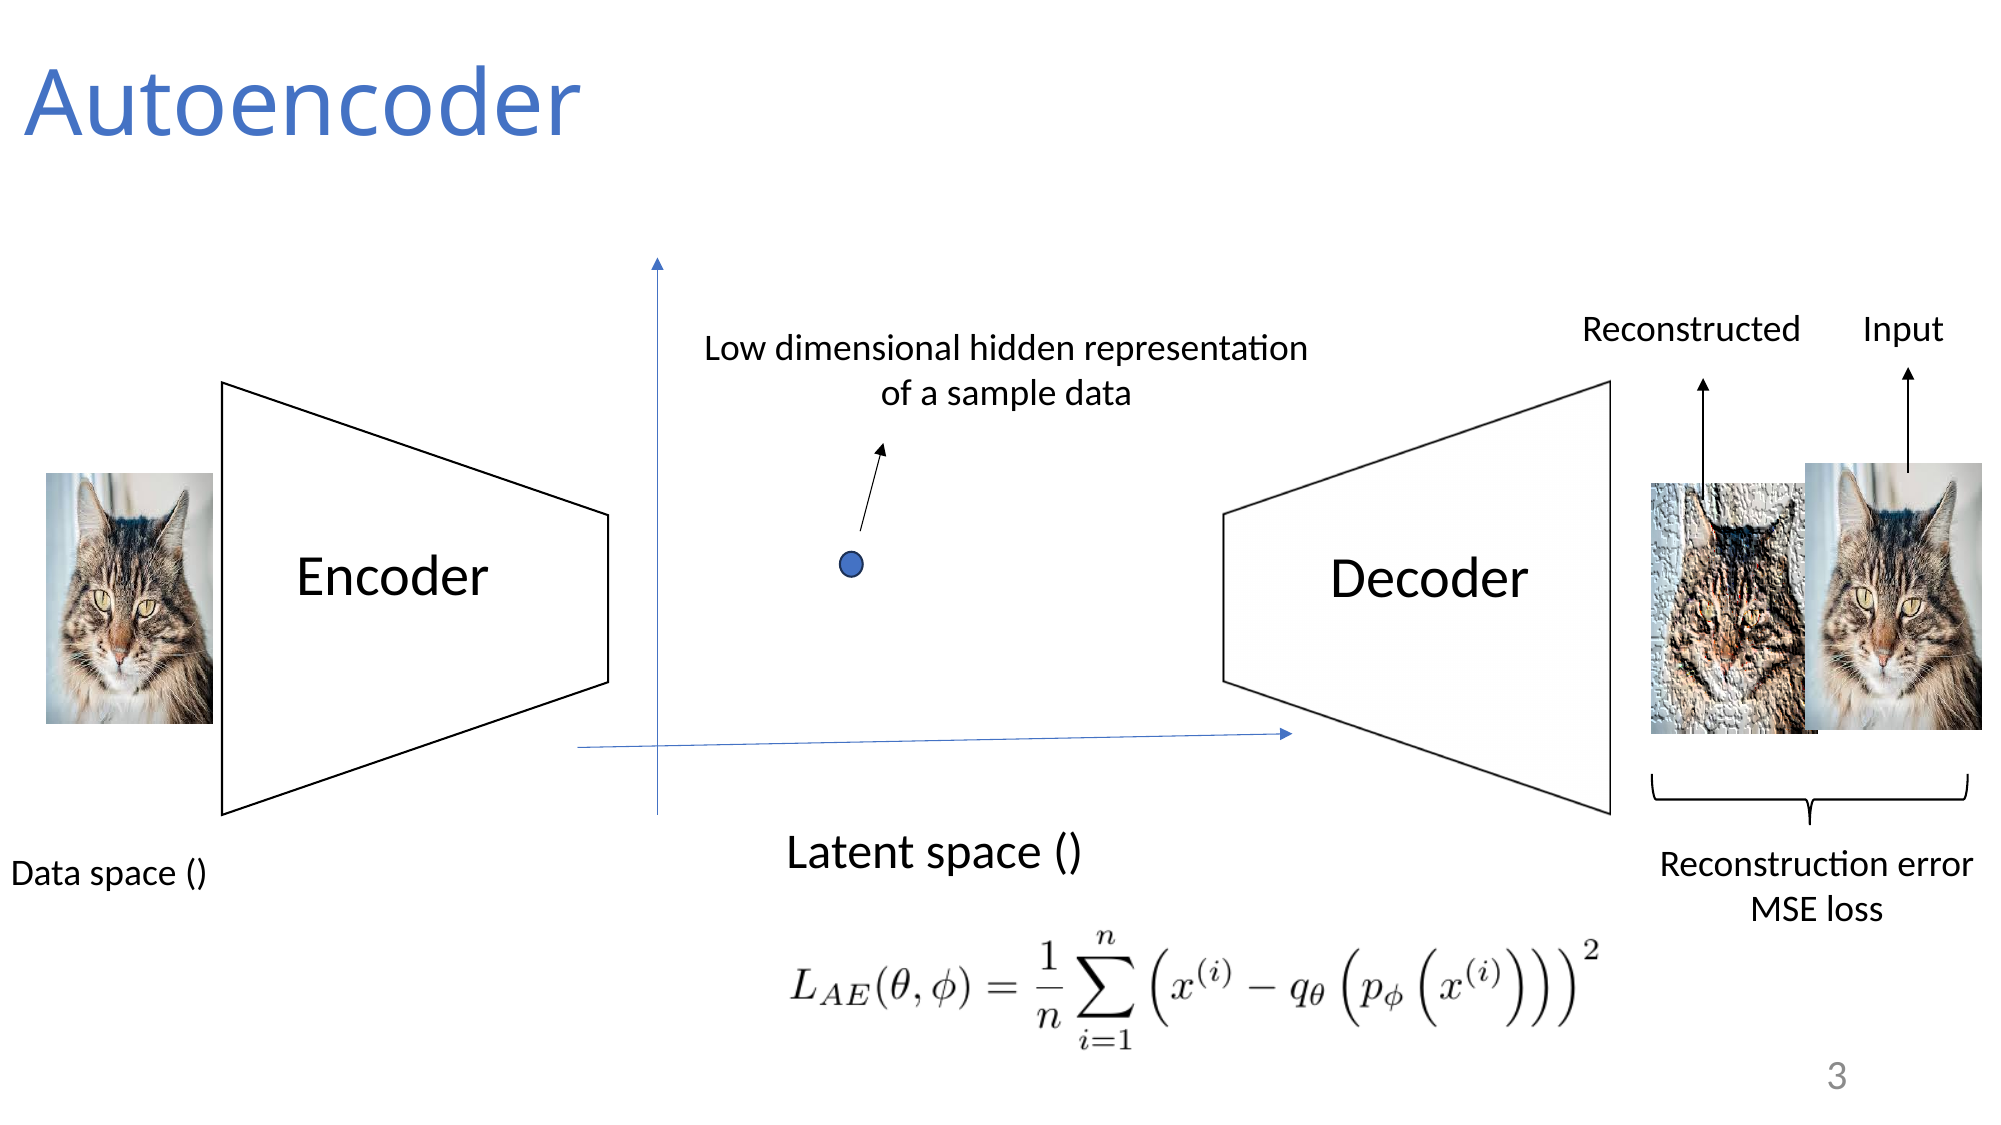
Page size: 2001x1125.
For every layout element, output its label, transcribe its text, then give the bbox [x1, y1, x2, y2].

text_box Reconstructed [1567, 296, 1827, 357]
text_box Low dimensional hidden representation of a sample data [671, 315, 1343, 421]
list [1221, 379, 1610, 816]
picture [1651, 463, 1982, 734]
text_box [838, 550, 864, 578]
text_box Reconstruction error MSE loss [1642, 831, 1992, 937]
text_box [860, 442, 884, 532]
text_box [1650, 773, 1969, 826]
text_box [220, 380, 610, 817]
text_box Input [1848, 296, 2000, 357]
picture [46, 473, 213, 724]
slide_number 2 [1753, 1042, 1863, 1103]
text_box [577, 733, 1293, 748]
title Autoencoder [9, 0, 1735, 215]
picture [739, 901, 1634, 1085]
